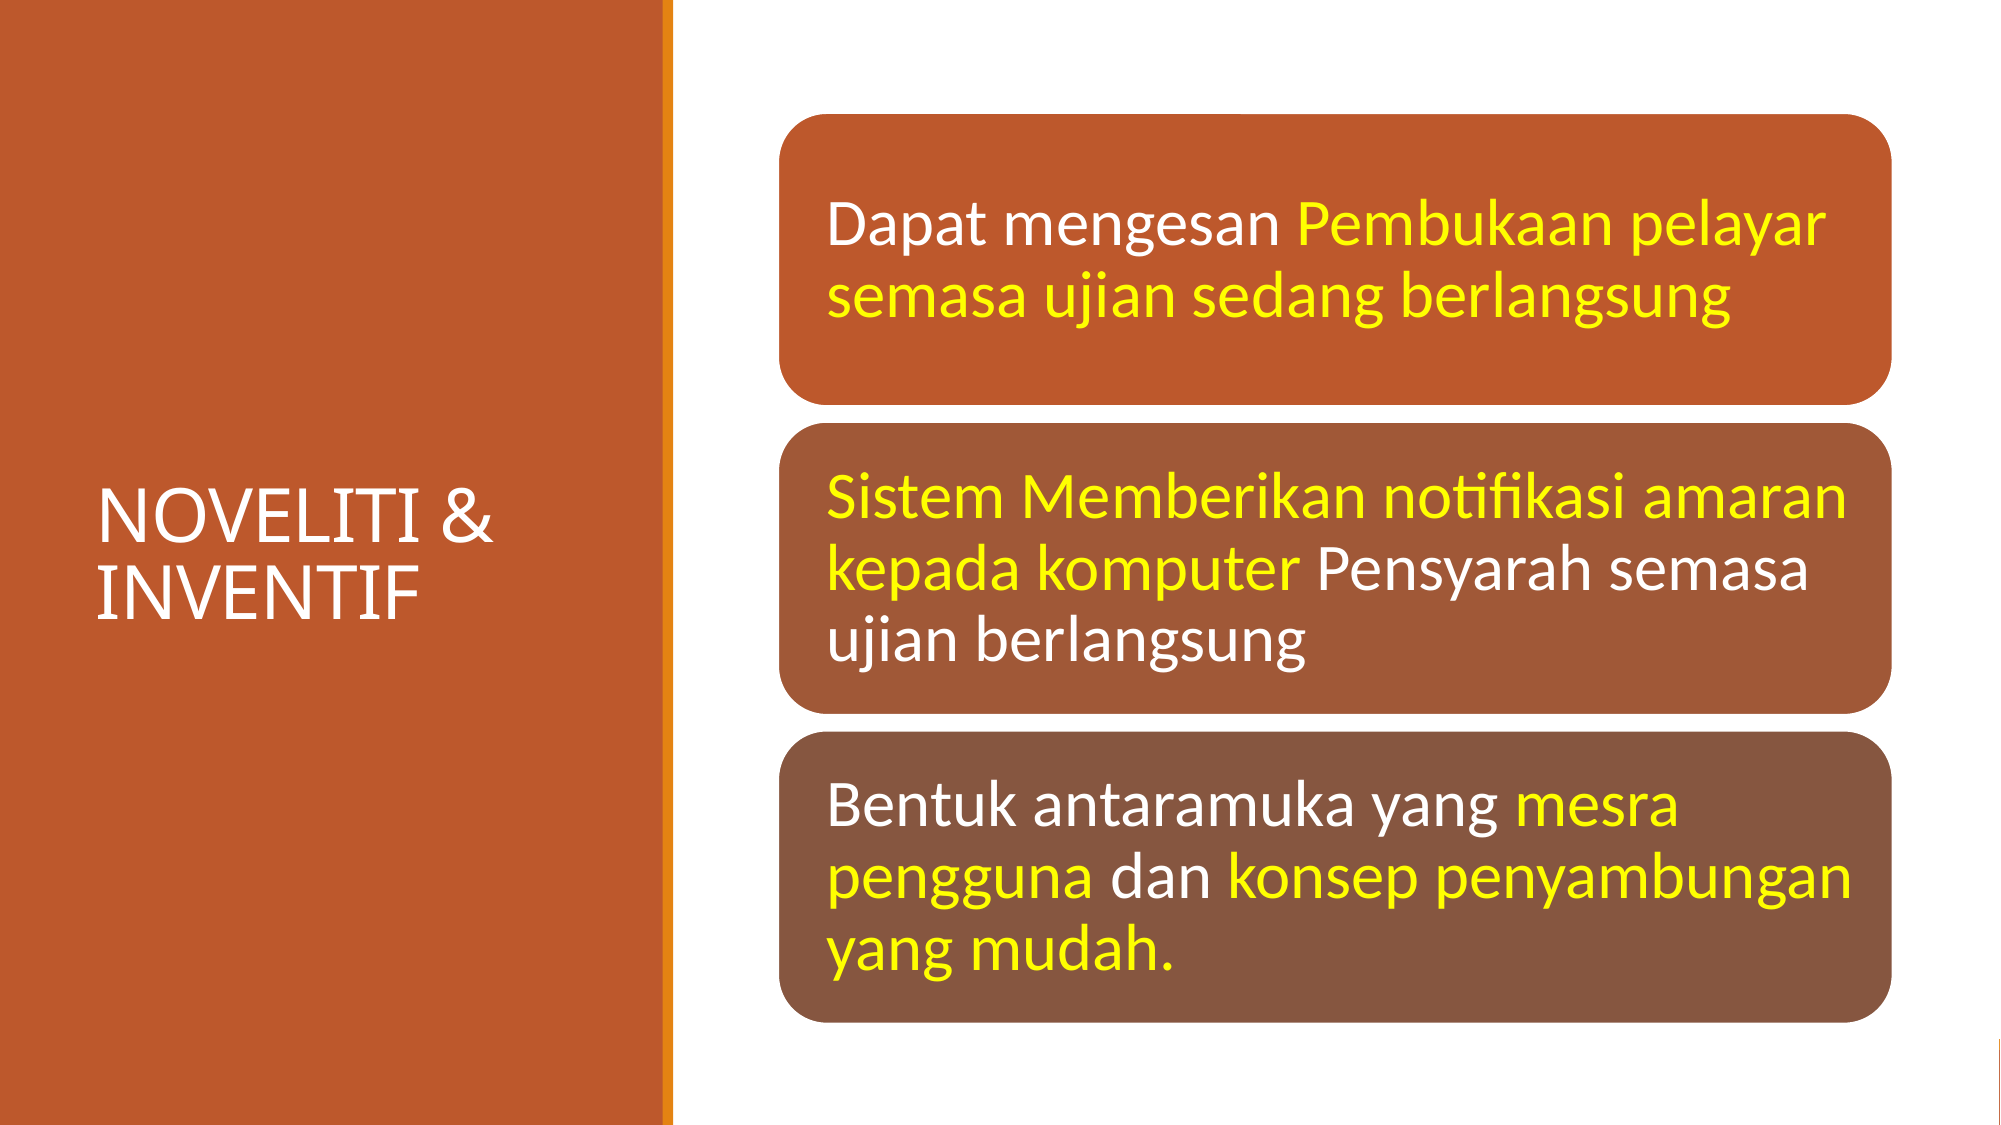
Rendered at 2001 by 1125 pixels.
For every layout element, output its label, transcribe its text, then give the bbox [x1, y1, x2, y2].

text_box [674, 0, 2000, 1125]
title NOVELITI & INVENTIF [80, 84, 587, 1032]
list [777, 104, 1894, 1033]
text_box [661, 0, 674, 1125]
text_box [0, 0, 661, 1125]
